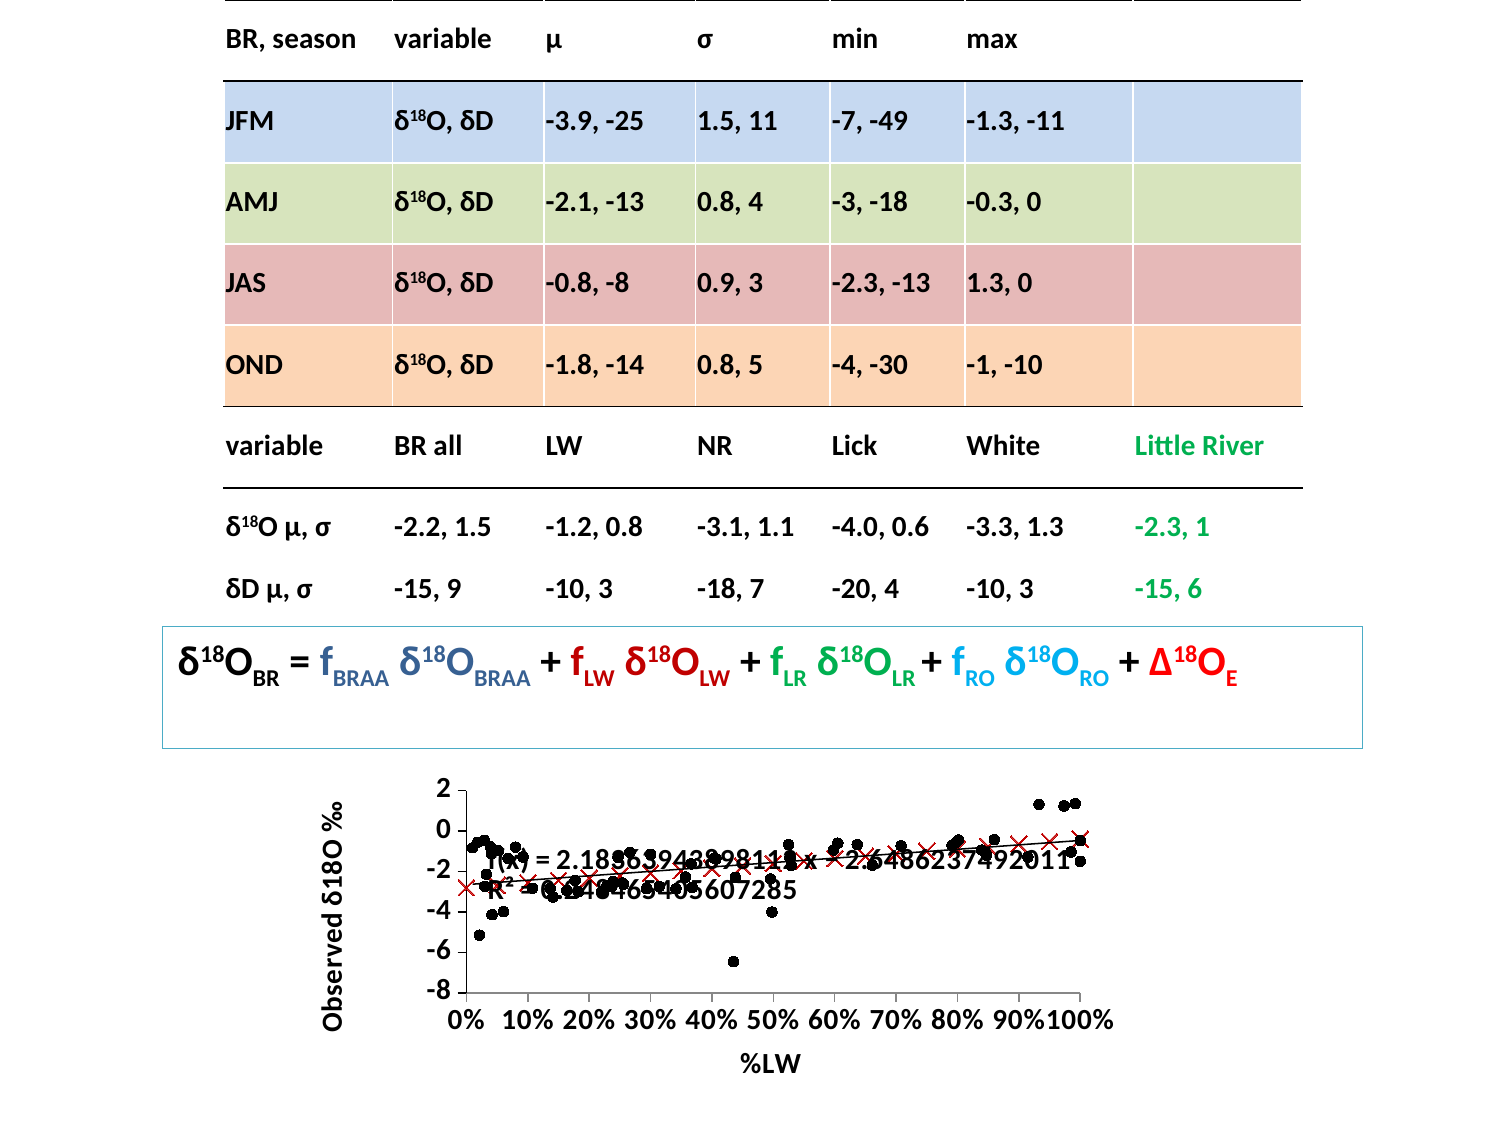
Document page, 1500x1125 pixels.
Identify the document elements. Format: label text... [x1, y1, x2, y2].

table_header max [966, 1, 1132, 80]
table_cell -0.3, 0 [966, 164, 1132, 243]
table_cell δD µ, σ [225, 570, 392, 610]
table_cell -10, 3 [545, 570, 695, 610]
table_cell δ18O, δD [393, 164, 543, 243]
table_cell -4.0, 0.6 [831, 489, 964, 568]
table_cell BR all [393, 407, 543, 487]
table_cell -3.1, 1.1 [696, 489, 829, 568]
table_cell LW [545, 407, 695, 487]
table_cell -20, 4 [831, 570, 964, 610]
table_cell JFM [225, 82, 392, 162]
table_cell -2.2, 1.5 [393, 489, 543, 568]
table_cell Lick [831, 407, 964, 487]
chart [296, 763, 1119, 1091]
table_cell 0.9, 3 [696, 245, 829, 324]
table_header µ [545, 1, 695, 80]
table_cell -1.8, -14 [545, 326, 695, 406]
table_cell [1134, 164, 1301, 243]
table_cell -3.3, 1.3 [966, 489, 1132, 568]
table_header σ [696, 1, 829, 80]
table_cell -7, -49 [831, 82, 964, 162]
table_cell 0.8, 4 [696, 164, 829, 243]
table_cell OND [225, 326, 392, 406]
table_cell -15, 9 [393, 570, 543, 610]
table_cell JAS [225, 245, 392, 324]
table_cell -1, -10 [966, 326, 1132, 406]
table_cell -3, -18 [831, 164, 964, 243]
table_cell -1.3, -11 [966, 82, 1132, 162]
table_cell [1134, 82, 1301, 162]
table_cell 1.3, 0 [966, 245, 1132, 324]
table_cell [1134, 326, 1301, 406]
table_cell -2.3, 1 [1134, 489, 1301, 568]
text_box δ18OBR = fBRAA δ18OBRAA + fLW δ18OLW + fLR δ18OLR + fRO δ18ORO + Δ18OE [162, 626, 1363, 749]
table_cell -2.3, -13 [831, 245, 964, 324]
table_header variable [393, 1, 543, 80]
table_cell -3.9, -25 [545, 82, 695, 162]
table_header min [831, 1, 964, 80]
table_cell [1134, 245, 1301, 324]
table_cell δ18O, δD [393, 245, 543, 324]
table_cell δ18O, δD [393, 326, 543, 406]
table_cell variable [225, 407, 392, 487]
table_cell δ18O, δD [393, 82, 543, 162]
table_cell δ18O µ, σ [225, 489, 392, 568]
table_cell -10, 3 [966, 570, 1132, 610]
table_header BR, season [225, 1, 392, 80]
table_header [1134, 1, 1301, 80]
table_cell 0.8, 5 [696, 326, 829, 406]
table_cell NR [696, 407, 829, 487]
table_cell Little River [1134, 407, 1301, 487]
table_cell -15, 6 [1134, 570, 1301, 610]
table_cell -4, -30 [831, 326, 964, 406]
table_cell White [966, 407, 1132, 487]
table_cell 1.5, 11 [696, 82, 829, 162]
table_cell AMJ [225, 164, 392, 243]
table_cell -1.2, 0.8 [545, 489, 695, 568]
table_cell -2.1, -13 [545, 164, 695, 243]
table_cell -0.8, -8 [545, 245, 695, 324]
table_cell -18, 7 [696, 570, 829, 610]
